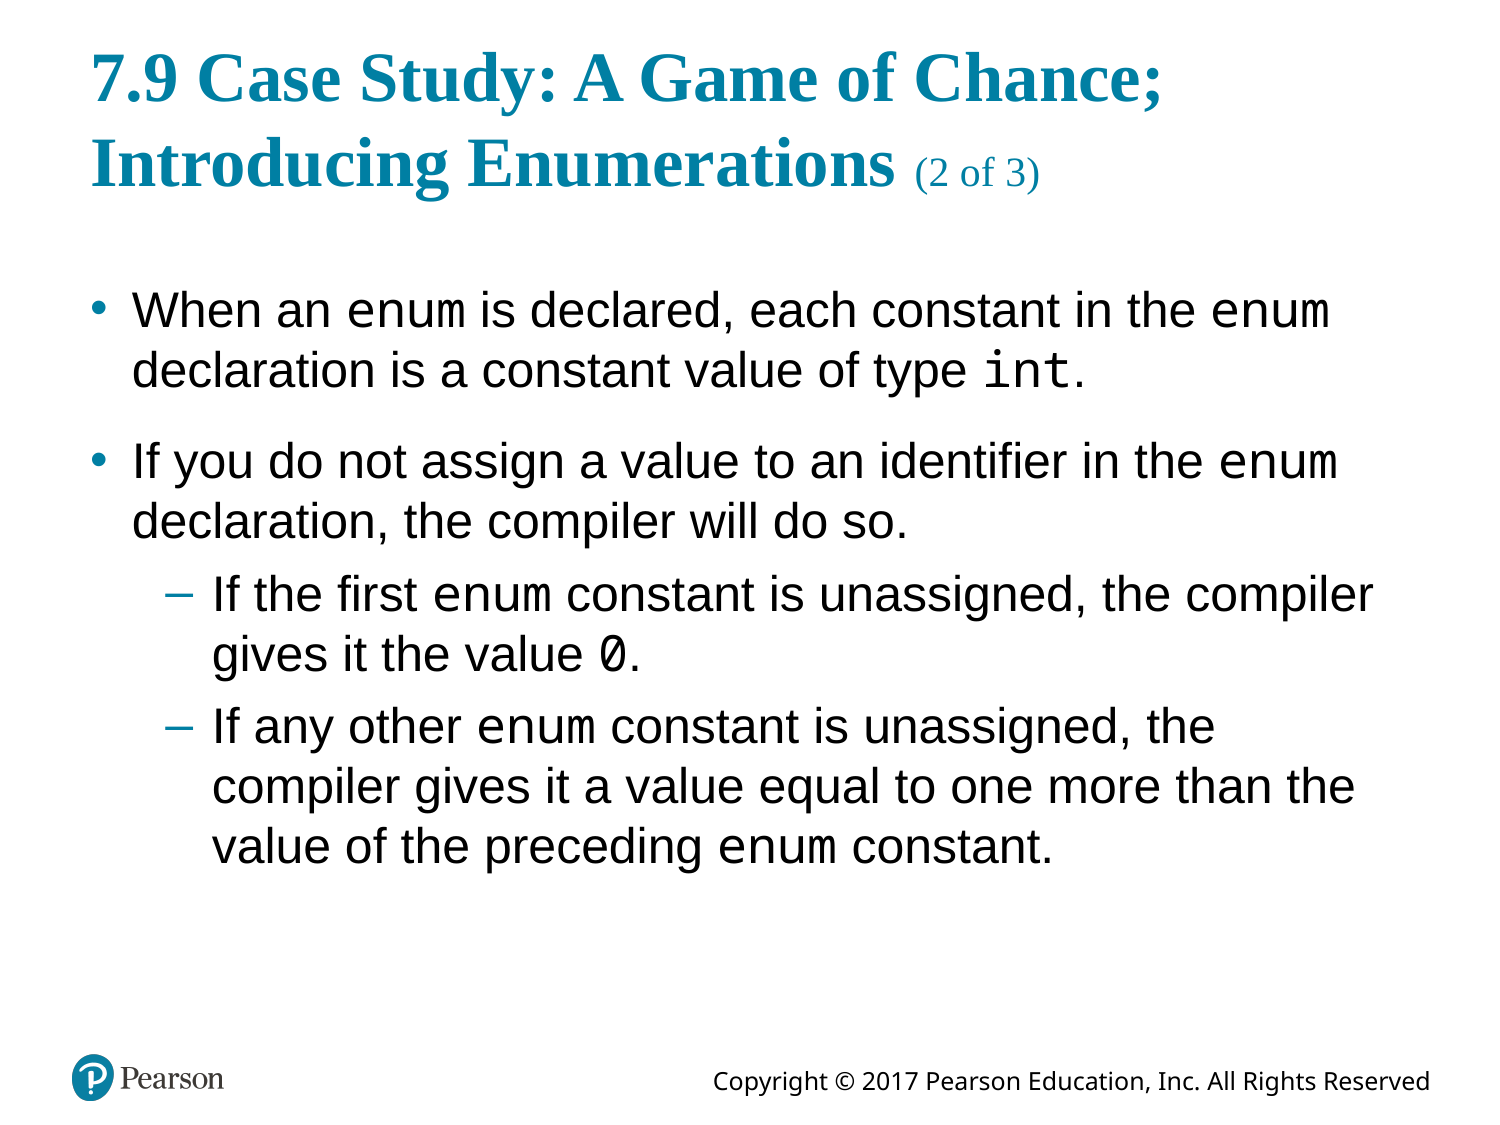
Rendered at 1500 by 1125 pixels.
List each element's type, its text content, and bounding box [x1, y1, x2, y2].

title 7.9 Case Study: A Game of Chance; Introducing Enumerations (2 of 3) [75, 35, 1425, 216]
list When an enum is declared, each constant in the enum declaration is a constant value of type int. If you do not assign a value to an identifier in the enum declaration, the compiler will do so. If the first enum constant is unassigned, the compiler gives it the value 0. If any other enum constant is unassigned, the compiler gives it a value equal to one more than the value of the preceding enum constant. [75, 262, 1425, 1005]
picture [72, 1054, 88, 1070]
picture [72, 1087, 83, 1101]
picture [80, 1063, 106, 1088]
picture [98, 1054, 224, 1101]
